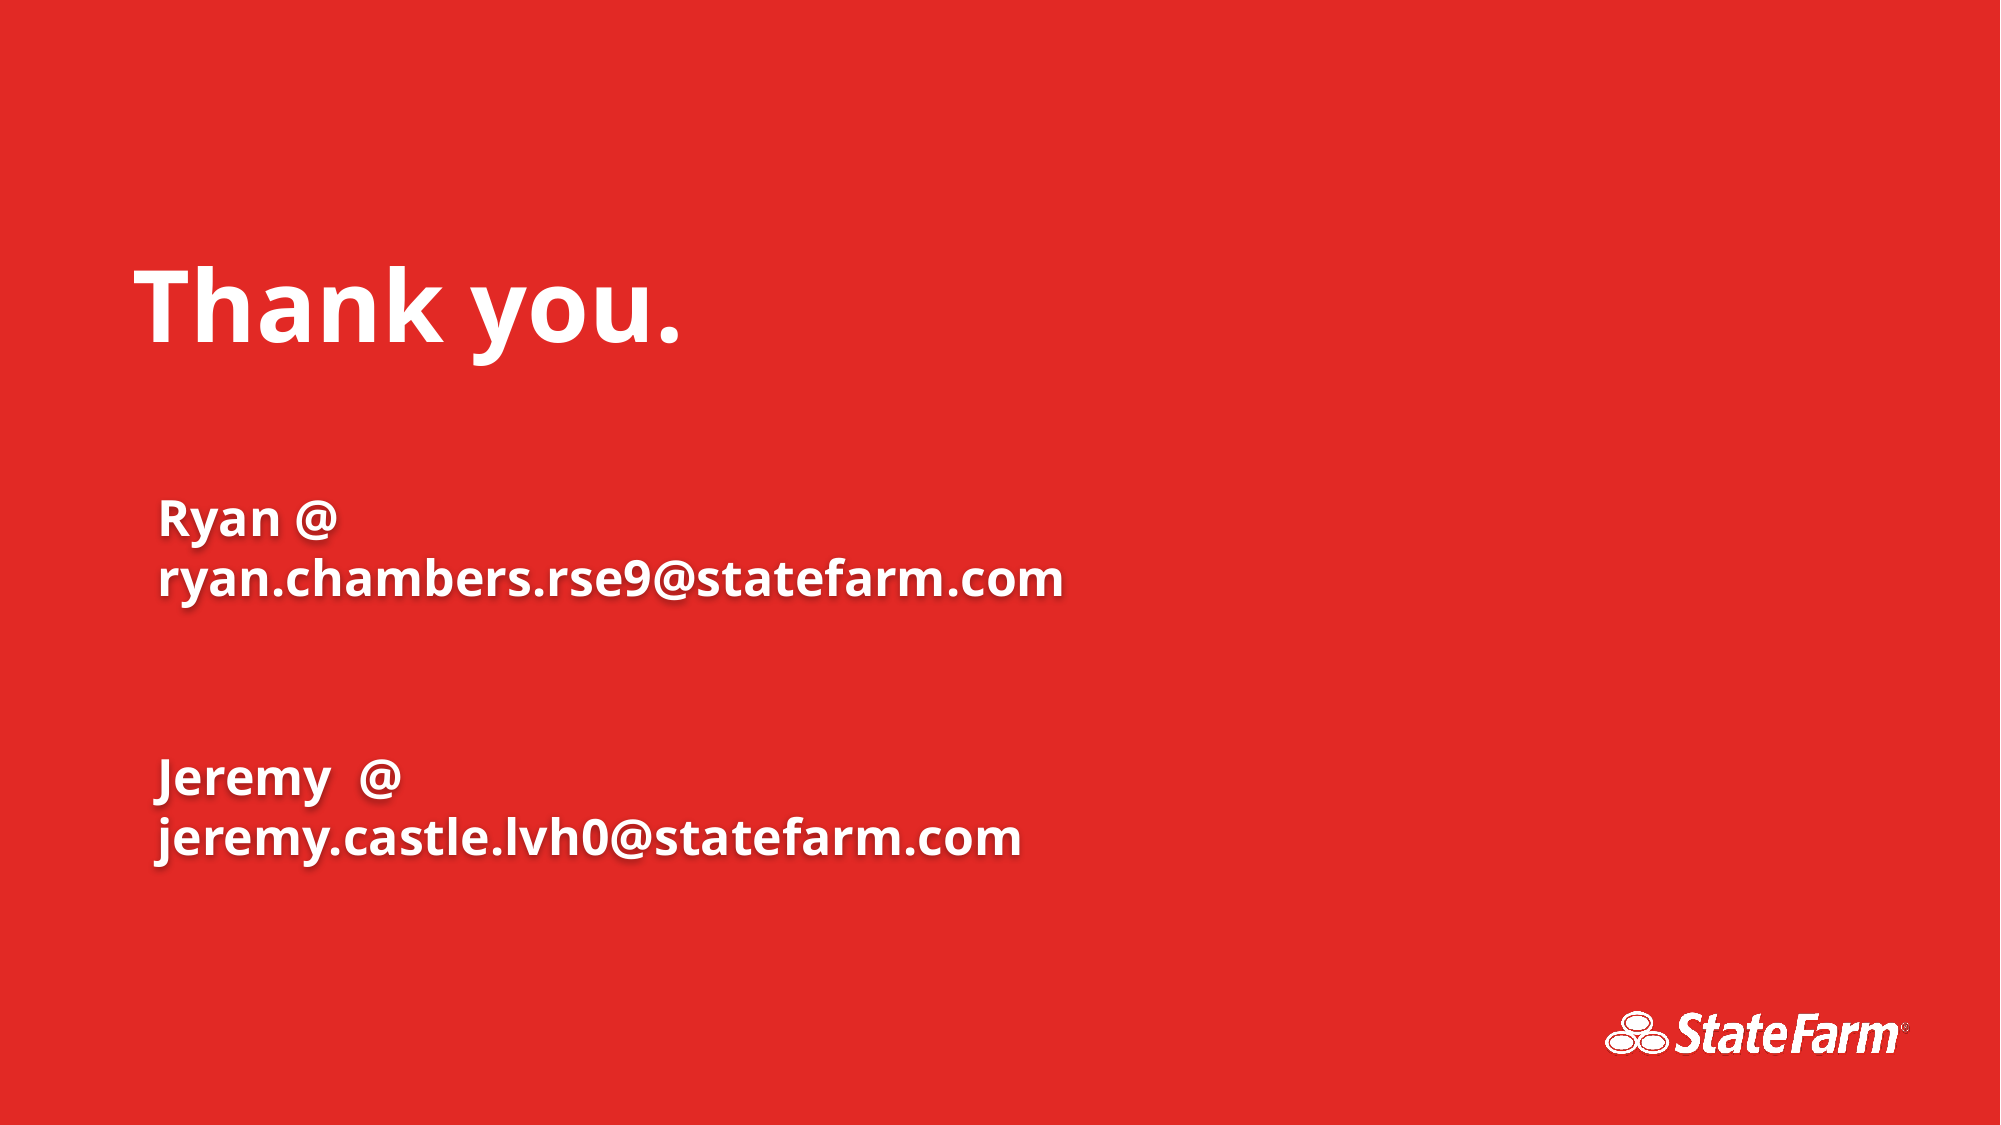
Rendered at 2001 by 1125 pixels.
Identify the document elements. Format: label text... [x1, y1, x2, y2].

picture [1605, 1011, 1910, 1056]
text_box Jeremy @ jeremy.castle.lvh0@statefarm.com [142, 738, 1089, 873]
title Thank you. [117, 233, 1732, 370]
text_box Ryan @ ryan.chambers.rse9@statefarm.com [142, 461, 1249, 632]
